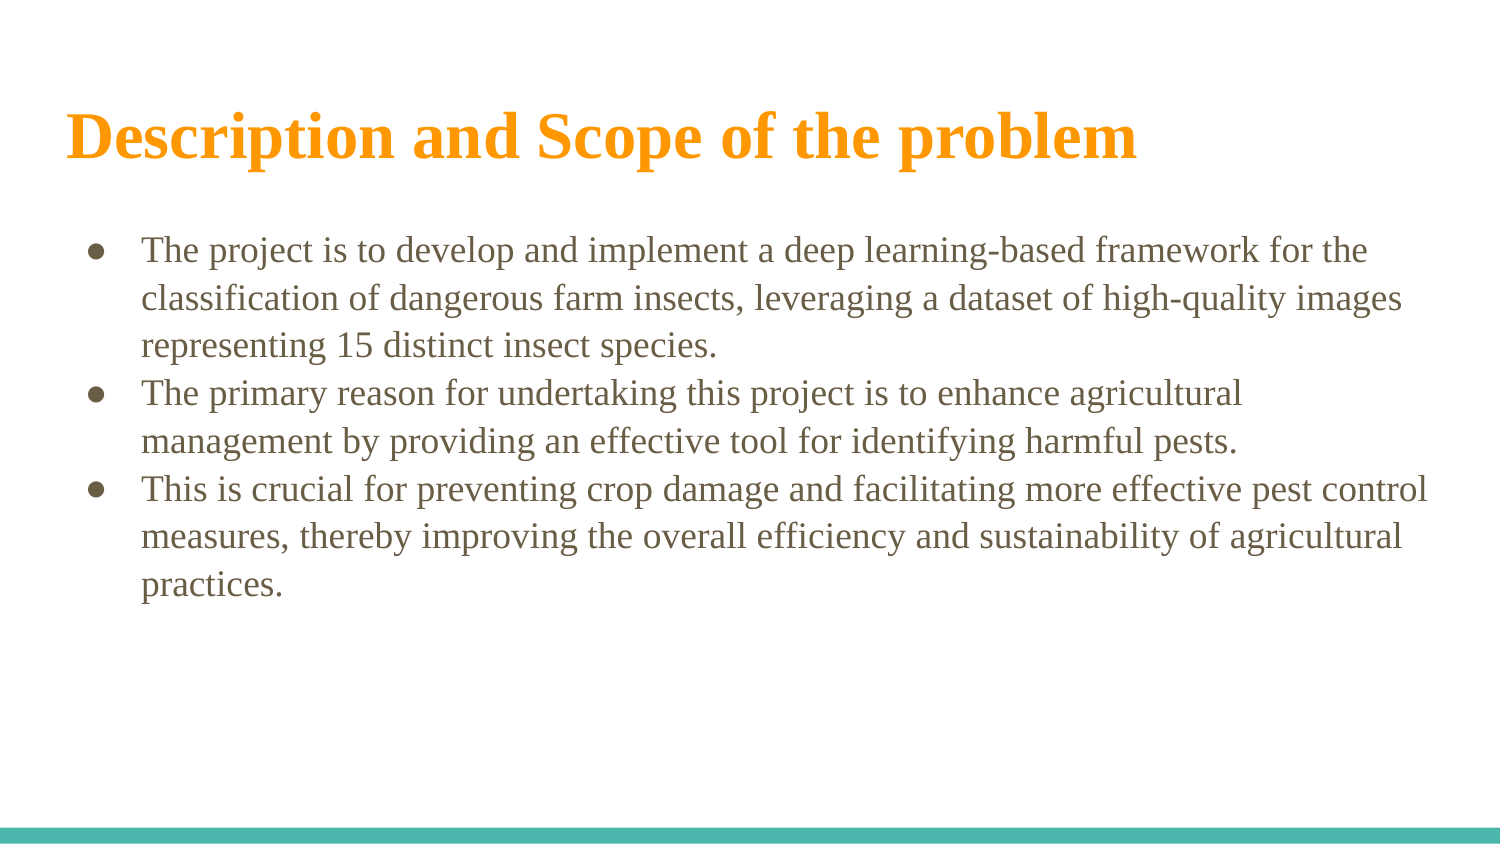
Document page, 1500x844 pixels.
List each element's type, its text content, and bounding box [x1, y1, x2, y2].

title Description and Scope of the problem [51, 72, 1449, 189]
list The project is to develop and implement a deep learning-based framework for the classification of dangerous farm insects, leveraging a dataset of high-quality images representing 15 distinct insect species. The primary reason for undertaking this project is to enhance agricultural management by providing an effective tool for identifying harmful pests. This is crucial for preventing crop damage and facilitating more effective pest control measures, thereby improving the overall efficiency and sustainability of agricultural practices. [51, 207, 1449, 750]
